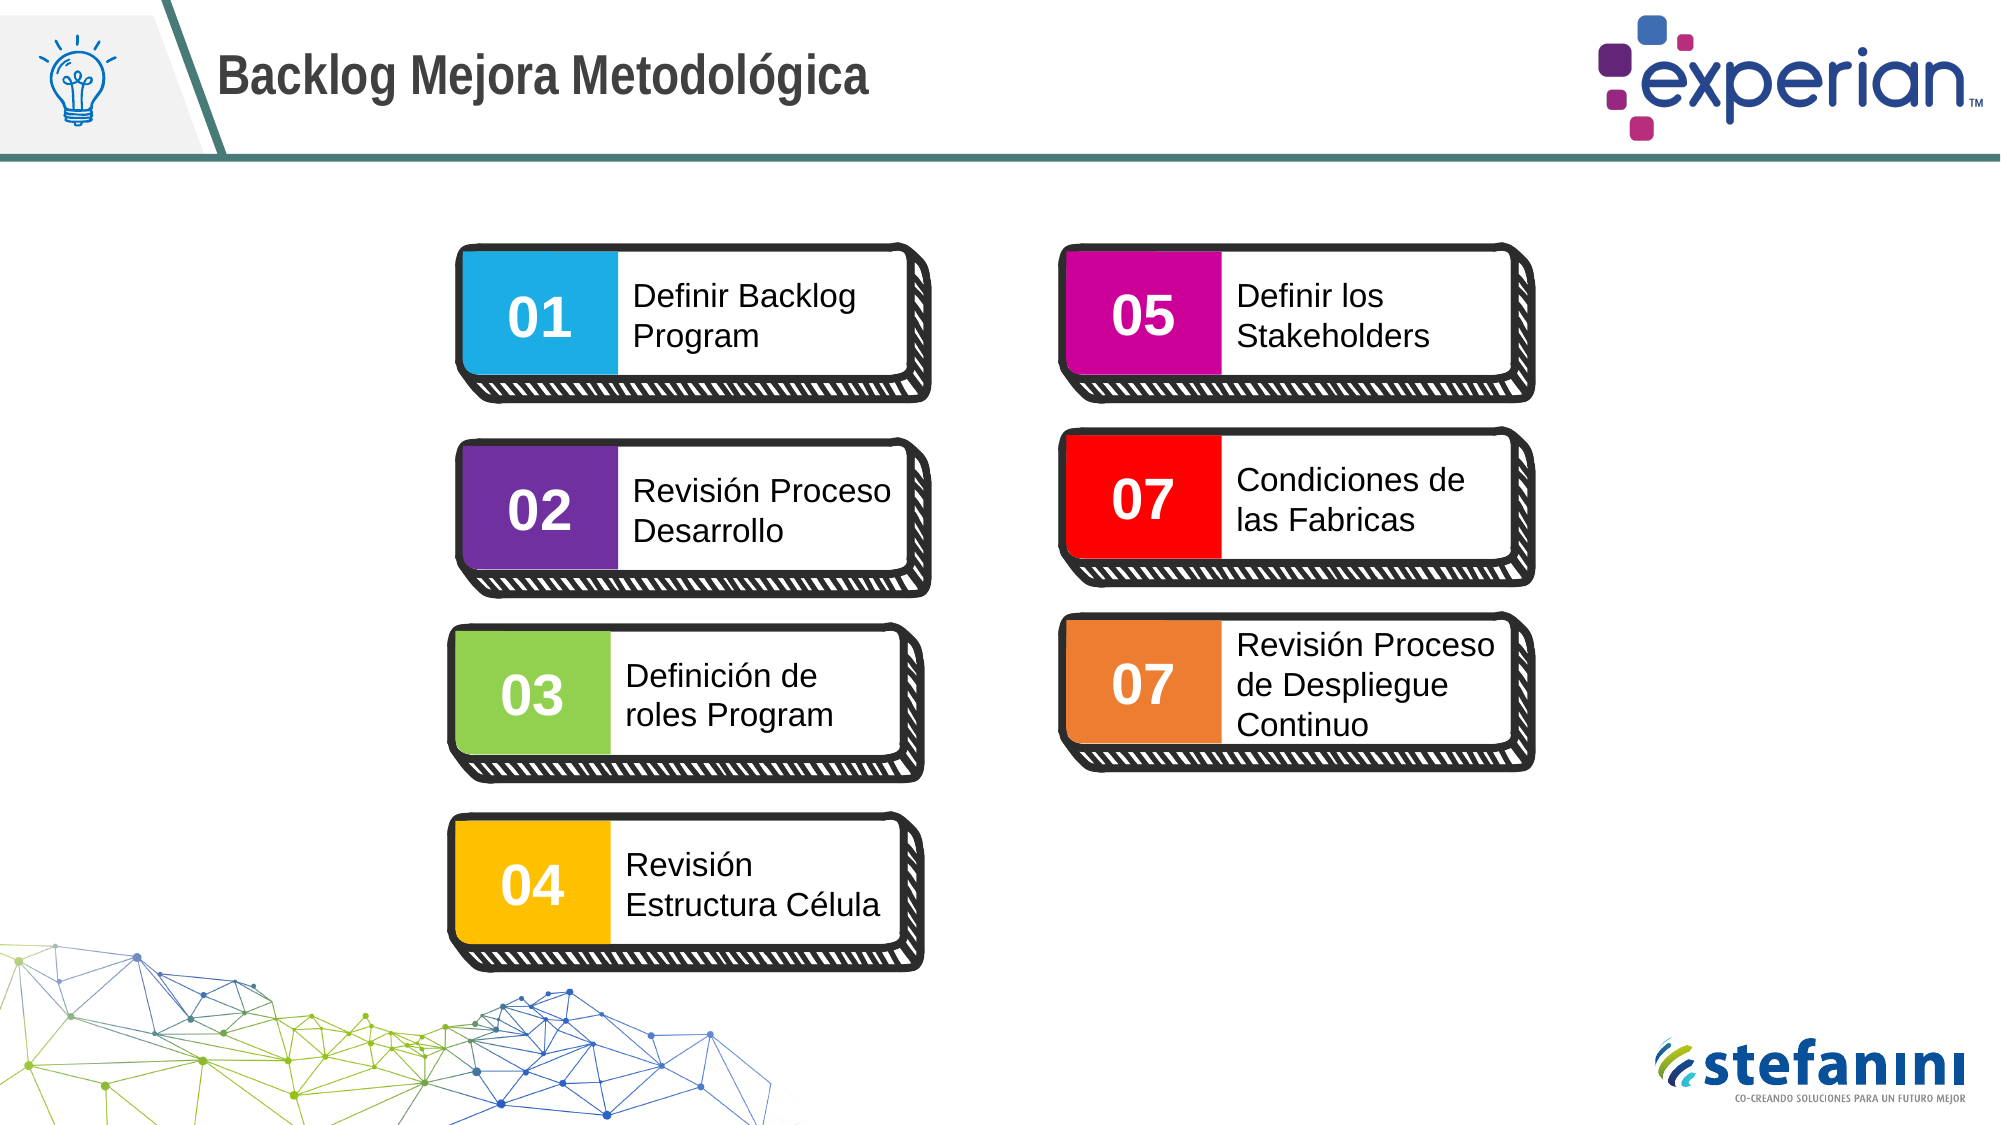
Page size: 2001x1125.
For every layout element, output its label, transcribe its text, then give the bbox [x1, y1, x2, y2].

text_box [1058, 242, 1536, 404]
picture [0, 566, 826, 1125]
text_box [447, 811, 925, 973]
title Backlog Mejora Metodológica [190, 0, 1582, 154]
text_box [1058, 611, 1536, 773]
picture [1596, 13, 1985, 143]
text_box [447, 622, 925, 784]
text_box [455, 437, 932, 599]
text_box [455, 242, 932, 404]
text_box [1058, 426, 1536, 588]
